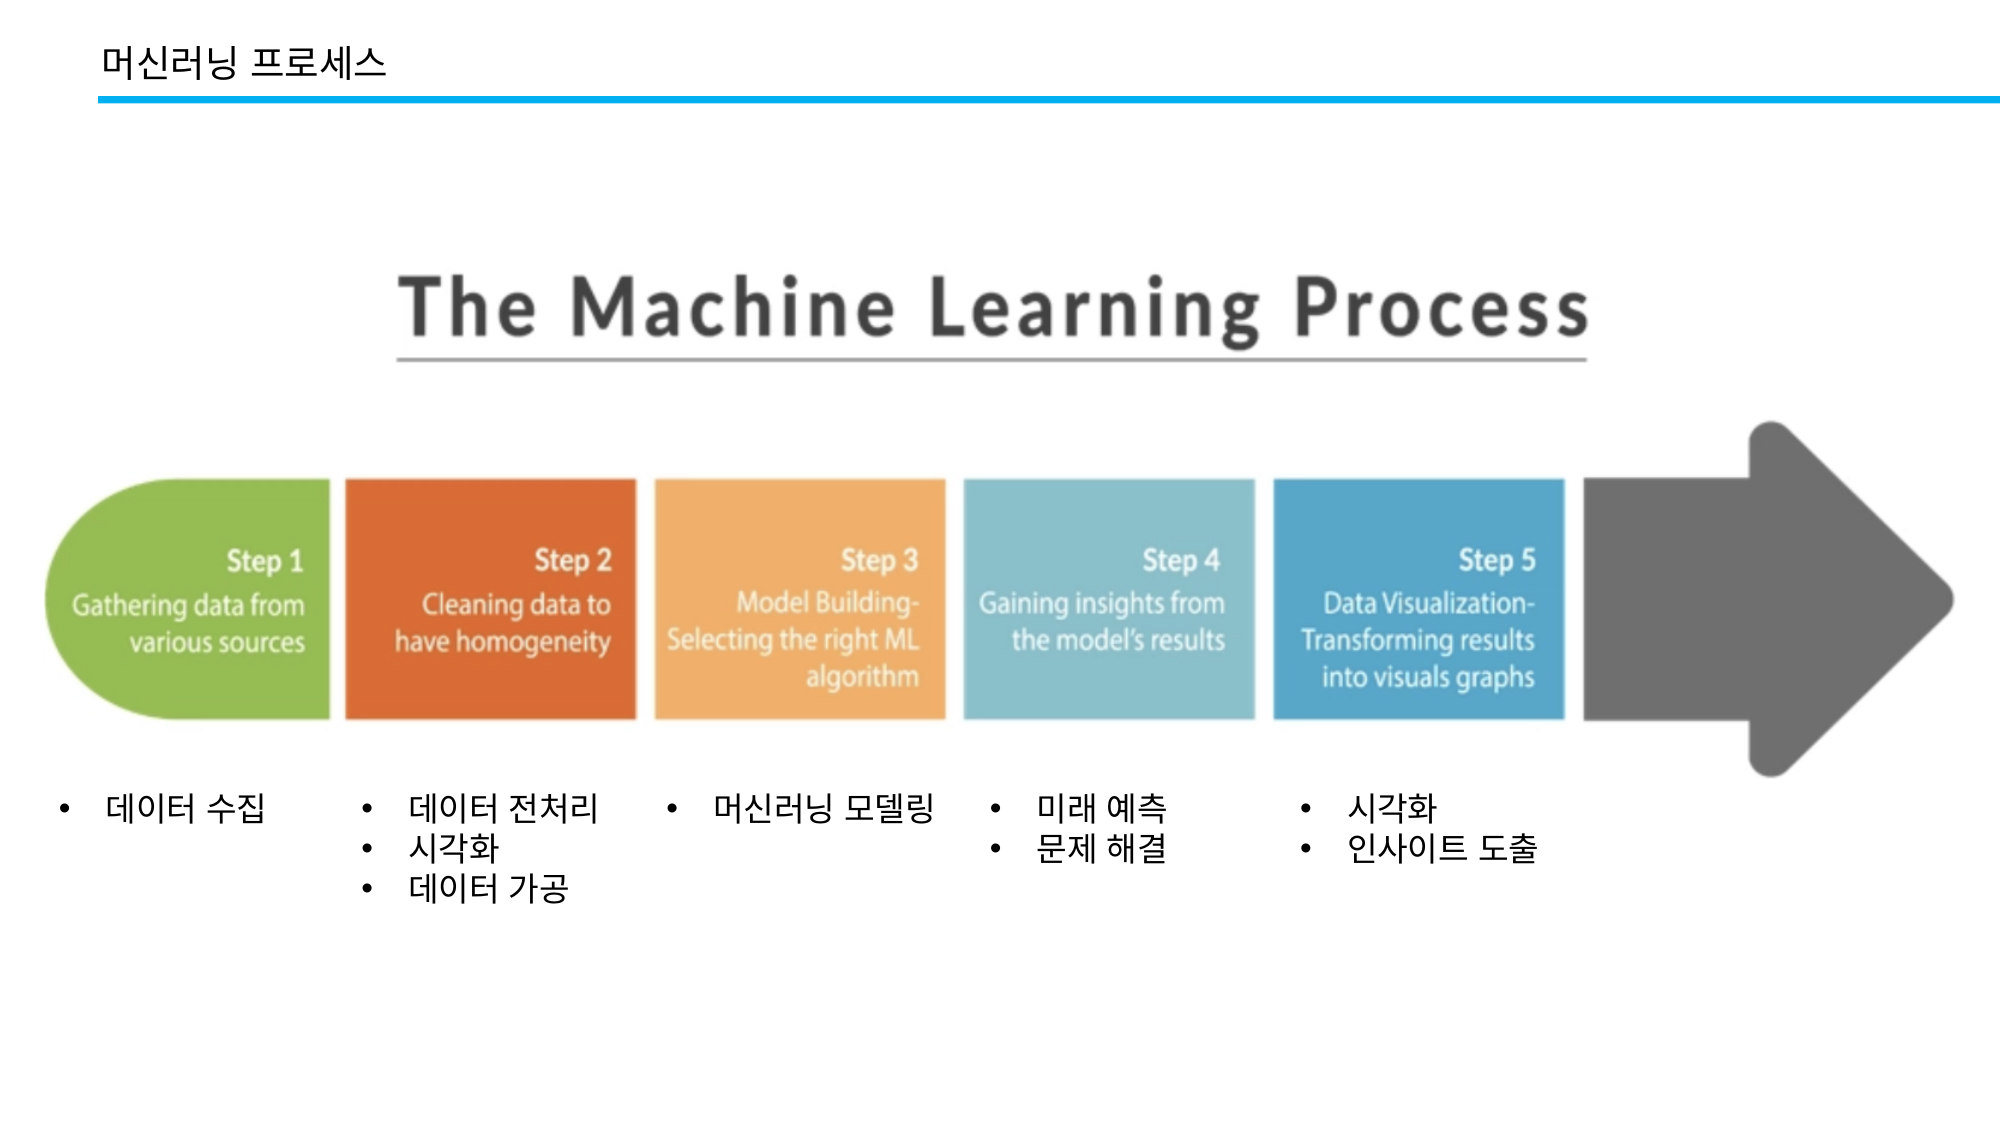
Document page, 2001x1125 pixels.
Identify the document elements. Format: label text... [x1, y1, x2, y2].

text_box 데이터 전처리 시각화 데이터 가공 [346, 877, 647, 956]
text_box 머신러닝 프로세스 [87, 32, 1076, 93]
picture [43, 248, 1956, 877]
text_box [97, 95, 2000, 104]
